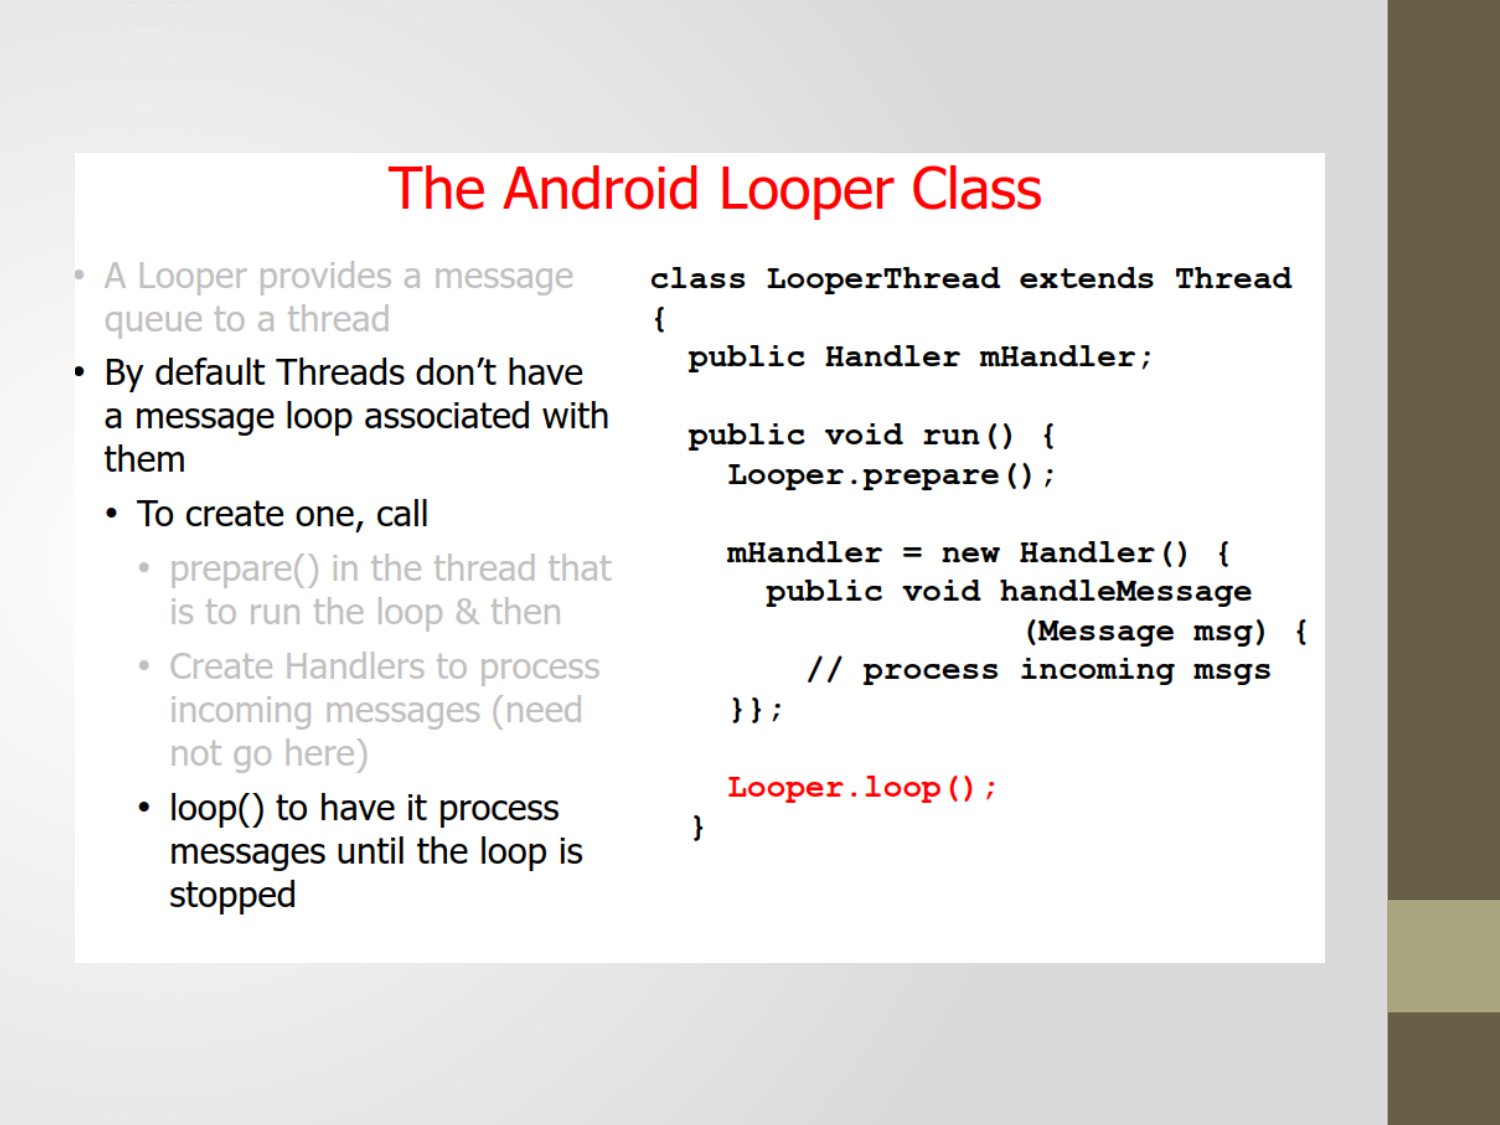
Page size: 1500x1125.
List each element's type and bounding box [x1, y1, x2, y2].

list [74, 152, 1326, 964]
